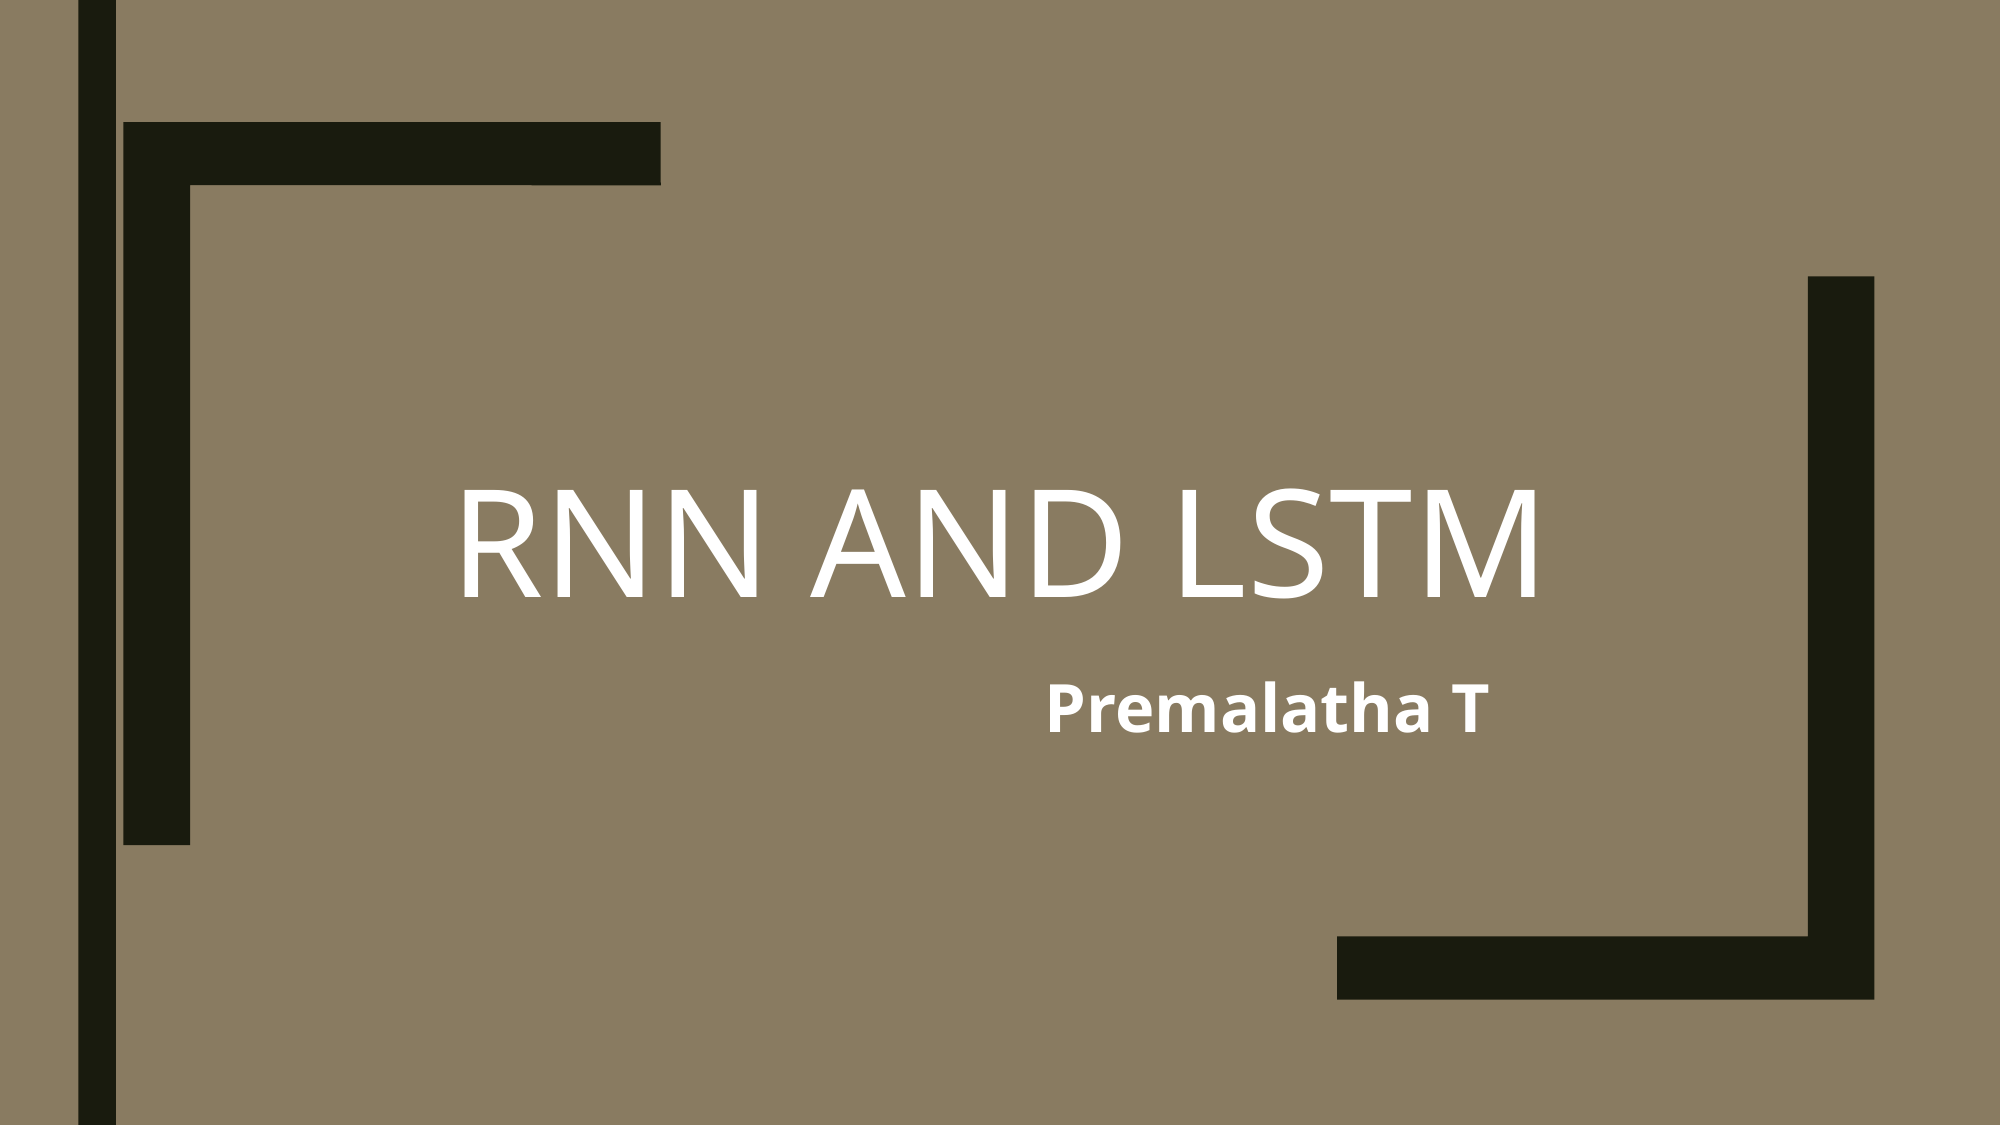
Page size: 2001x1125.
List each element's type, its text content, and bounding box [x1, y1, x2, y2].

subtitle Premalatha T [439, 649, 1561, 828]
title RNN and LSTM [314, 293, 1686, 638]
